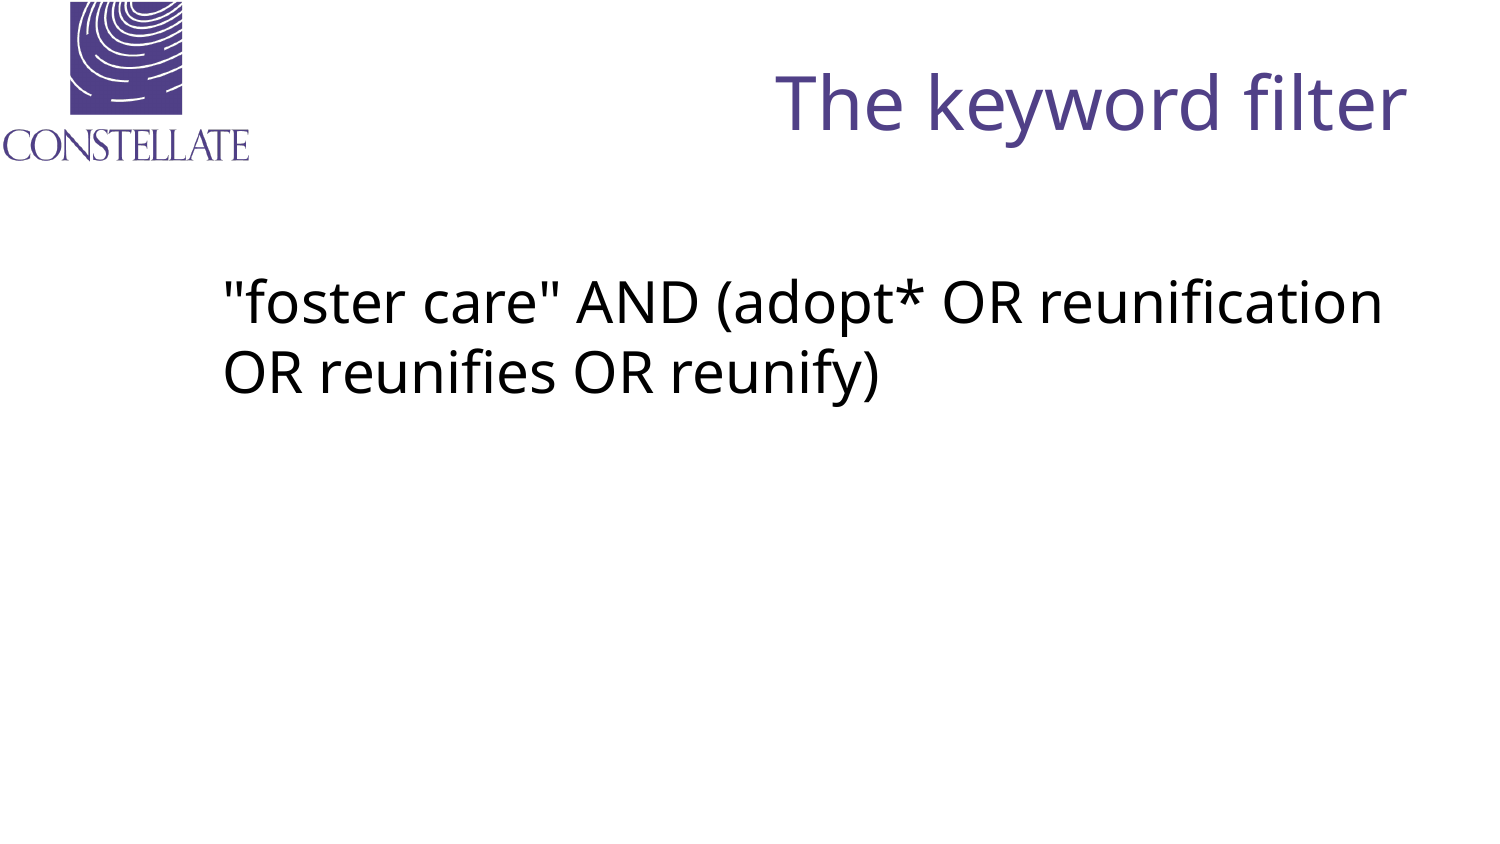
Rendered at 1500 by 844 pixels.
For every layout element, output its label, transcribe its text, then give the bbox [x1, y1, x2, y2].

text_box The keyword filter [686, 0, 1498, 118]
picture [0, 0, 253, 165]
text_box "foster care" AND (adopt* OR reunification OR reunifies OR reunify) [207, 250, 1486, 421]
